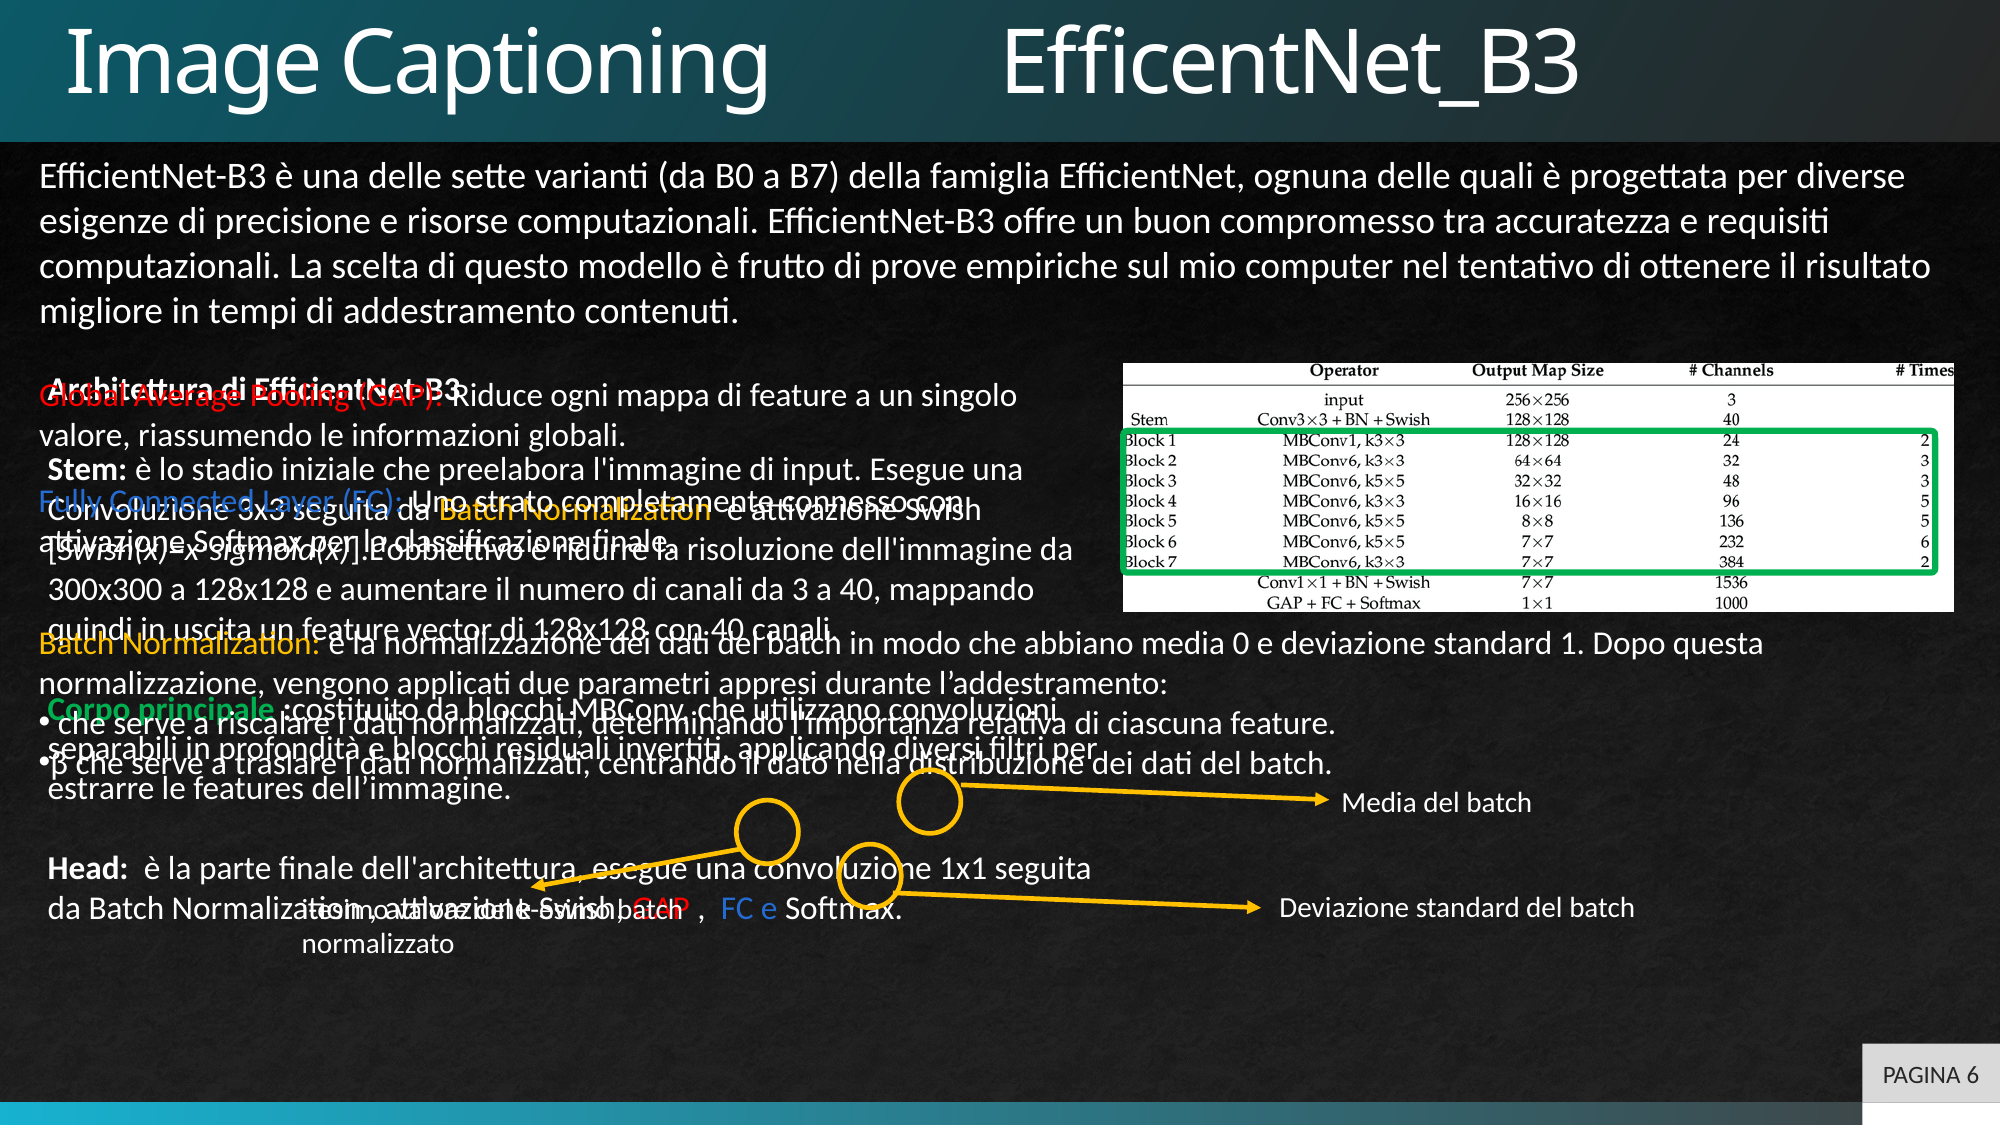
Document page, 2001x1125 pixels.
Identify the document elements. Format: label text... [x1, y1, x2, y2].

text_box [892, 892, 1262, 908]
text_box [838, 843, 903, 909]
picture [0, 142, 2000, 1103]
text_box [897, 768, 962, 835]
text_box EfficientNet-B3 è una delle sette varianti (da B0 a B7) della famiglia EfficientNet, ognuna delle quali è progettata per diverse esigenze di precisione e risorse computazionali. EfficientNet-B3 offre un buon compromesso tra accuratezza e requisiti computazionali. La scelta di questo modello è frutto di prove empiriche sul mio computer nel tentativo di ottenere il risultato migliore in tempi di addestramento contenuti. [24, 144, 1967, 339]
text_box Architettura di EfficientNet-B3 Stem: è lo stadio iniziale che preelabora l'immagine di input. Esegue una Convoluzione 3x3 seguita da Batch Normalization e attivazione Swish [Swish(x)=x⋅sigmoid(x)].L’obbiettivo è ridurre la risoluzione dell'immagine da 300x300 a 128x128 e aumentare il numero di canali da 3 a 40, mappando quindi in uscita un feature vector di 128x128 con 40 canali. Corpo principale :costituito da blocchi MBConv, che utilizzano convoluzioni separabili in profondità e blocchi residuali invertiti, applicando diversi filtri per estrarre le features dell’immagine. Head: è la parte finale dell'architettura, esegue una convoluzione 1x1 seguita da Batch Normalization , attivazione Swish, GAP , FC e Softmax. [32, 339, 1132, 934]
text_box Deviazione standard del batch [1264, 881, 1794, 932]
text_box Global Average Pooling (GAP): Riduce ogni mappa di feature a un singolo valore, riassumendo le informazioni globali. [24, 366, 1079, 461]
text_box i-esimo valore del k-esimo batch normalizzato [286, 882, 817, 968]
slide_number PAGINA 6 [1862, 1043, 2000, 1103]
text_box Fully Connected Layer (FC): Uno strato completamente connesso con attivazione Softmax per la classificazione finale. [24, 472, 1028, 612]
text_box [735, 799, 800, 865]
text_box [530, 848, 743, 888]
text_box Media del batch [1326, 776, 1856, 827]
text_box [960, 784, 1330, 800]
text_box Image Captioning EfficentNet_B3 [0, 0, 2000, 142]
